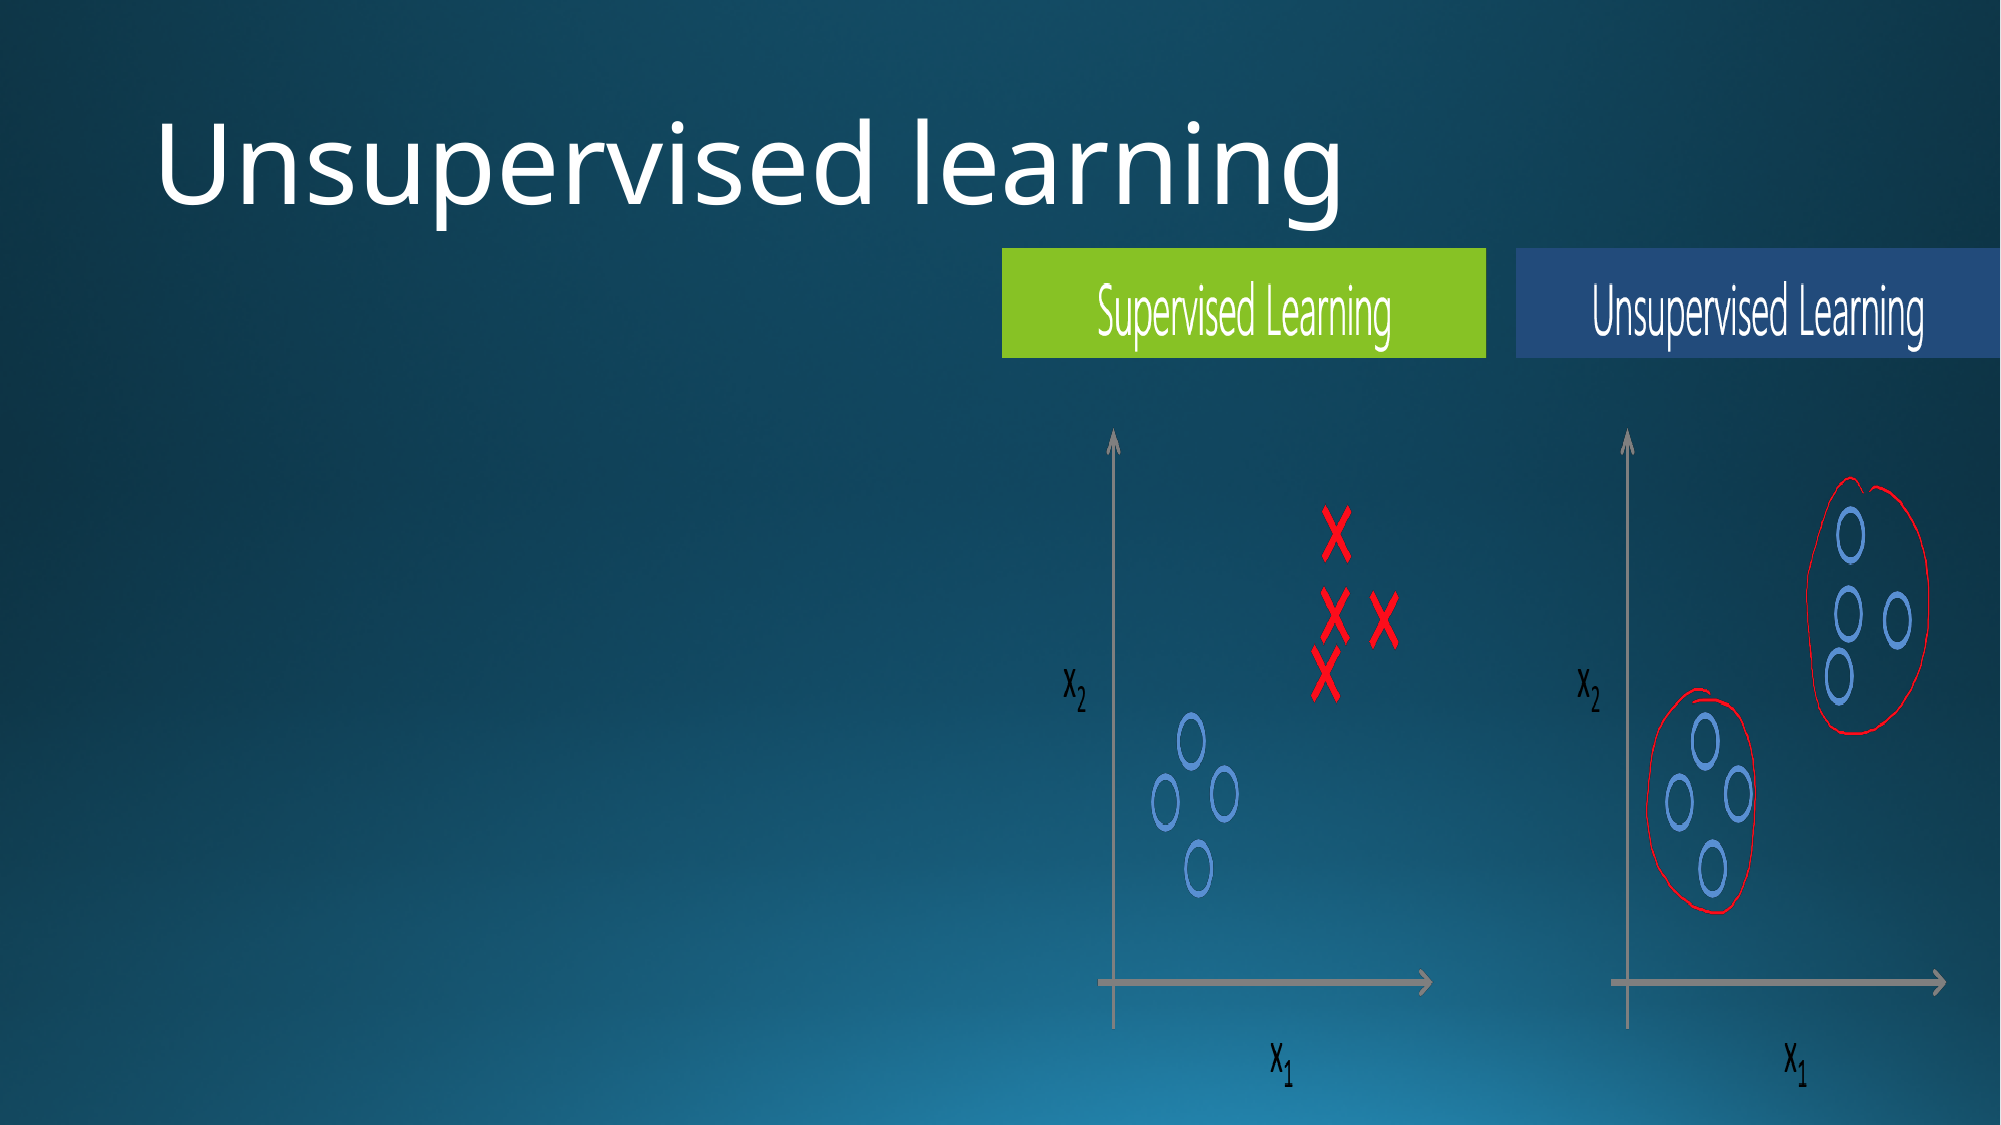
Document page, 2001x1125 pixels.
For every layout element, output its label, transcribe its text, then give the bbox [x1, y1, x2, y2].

title Unsupervised learning [137, 59, 1863, 278]
picture [0, 0, 2001, 1125]
